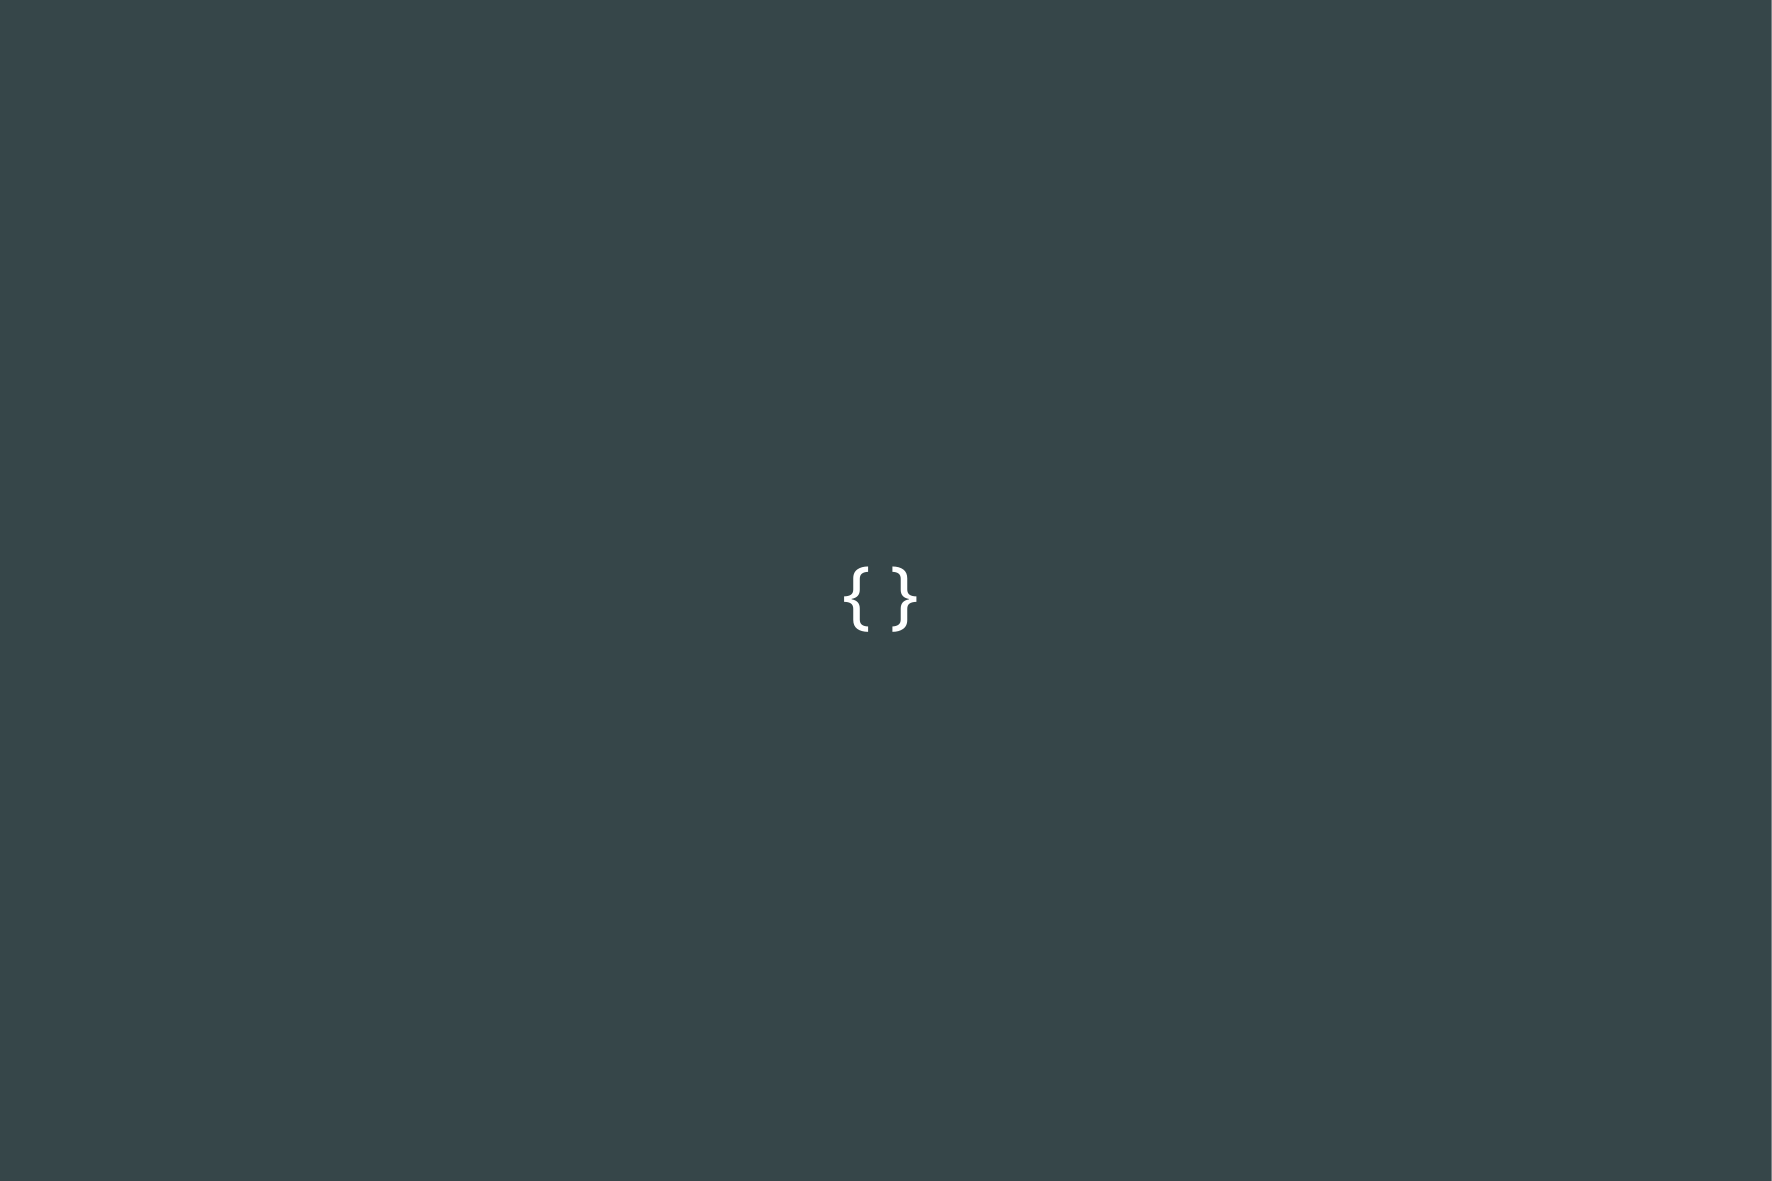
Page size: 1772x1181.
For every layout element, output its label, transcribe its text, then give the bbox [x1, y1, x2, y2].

text_box { } [827, 537, 934, 643]
